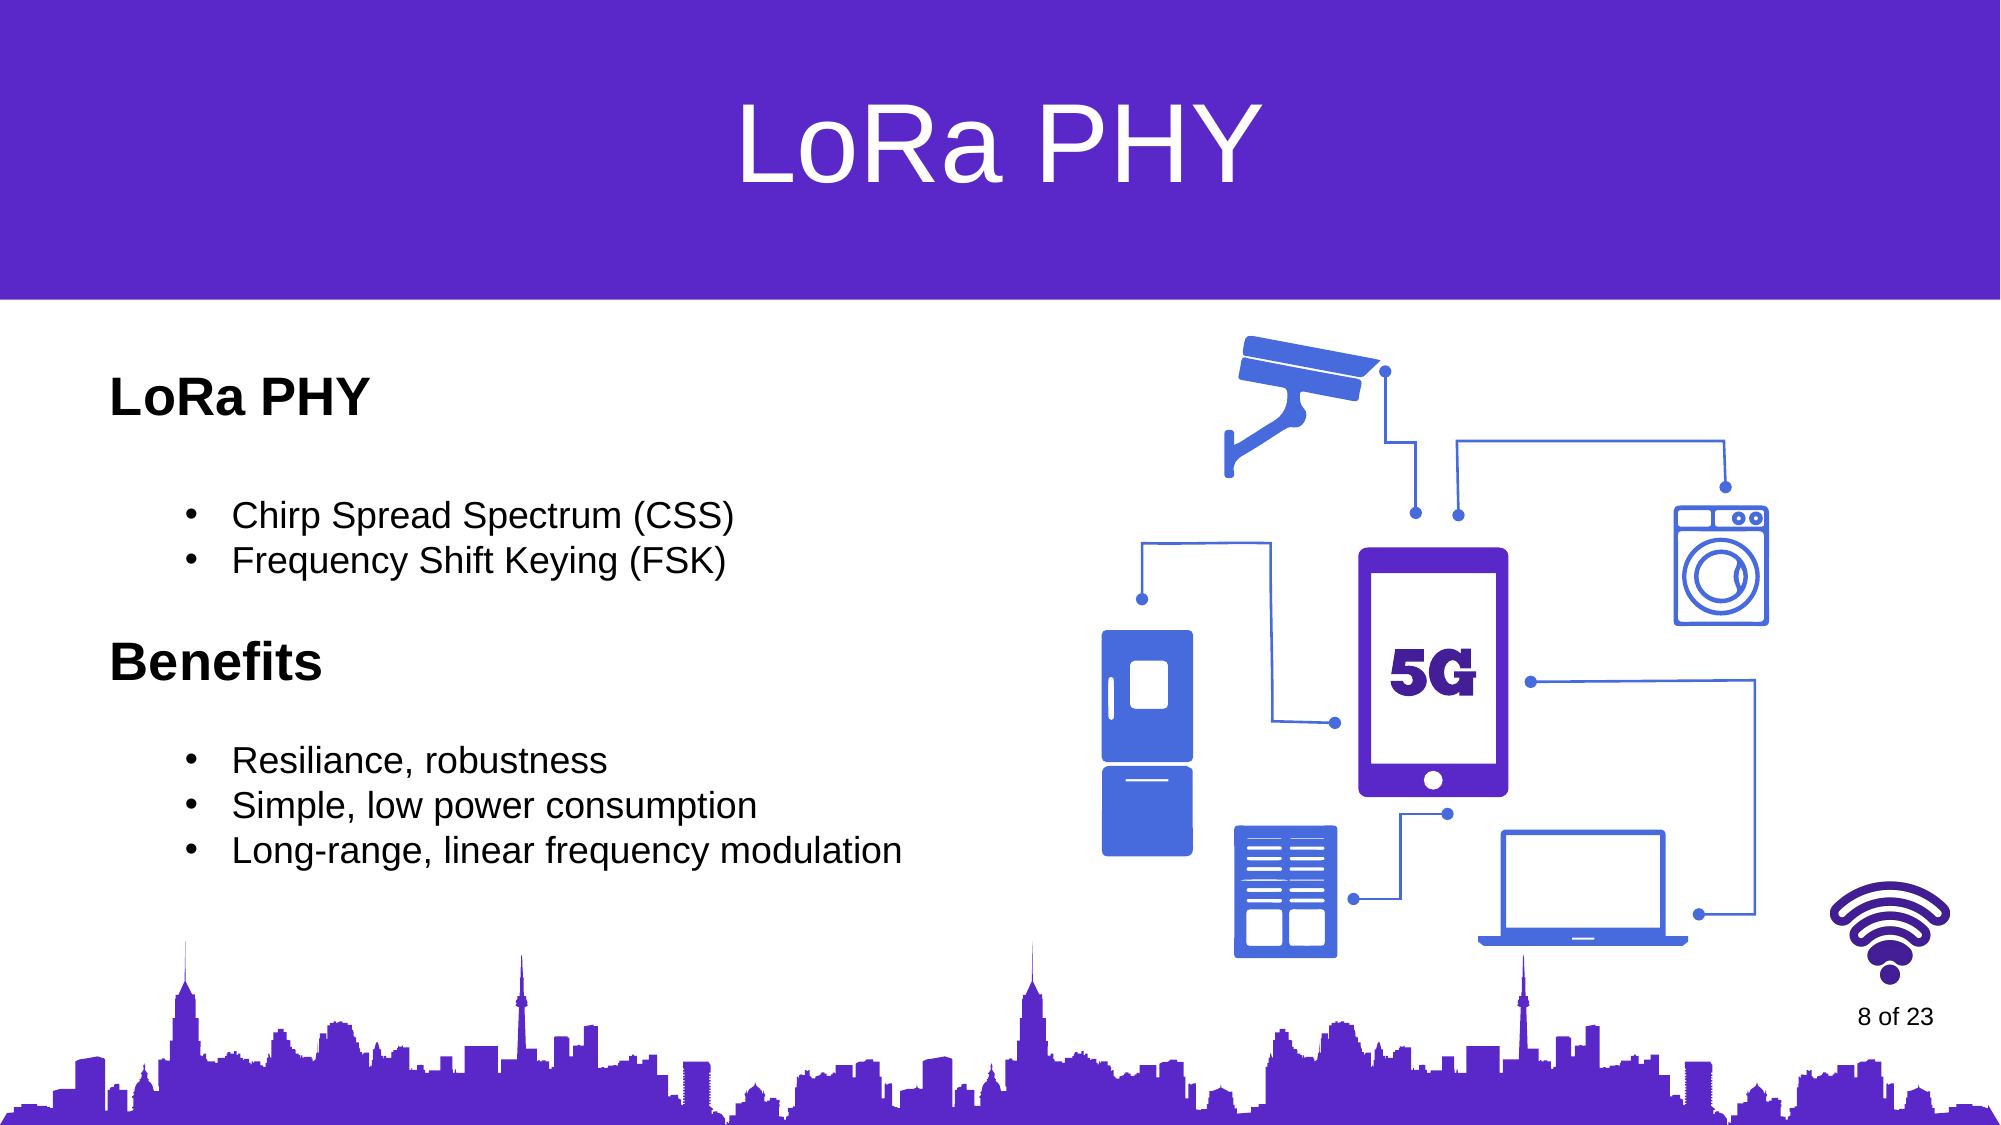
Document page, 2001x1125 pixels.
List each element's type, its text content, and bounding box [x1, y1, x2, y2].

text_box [1329, 426, 1472, 458]
text_box LoRa PHY Chirp Spread Spectrum (CSS) Frequency Shift Keying (FSK) Benefits Resiliance, robustness Simple, low power consumption Long-range, linear frequency modulation [95, 353, 999, 879]
text_box [1673, 505, 1770, 627]
text_box [1452, 439, 1732, 522]
text_box [1135, 541, 1342, 730]
picture [1830, 873, 1950, 993]
text_box [1524, 675, 1756, 921]
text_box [1390, 648, 1476, 697]
list LoRa PHY [50, 86, 1950, 206]
text_box [1224, 335, 1381, 479]
text_box [1234, 825, 1338, 959]
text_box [1358, 547, 1509, 798]
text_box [1353, 813, 1448, 899]
text_box [1101, 630, 1194, 763]
text_box 8 of 23 [1797, 992, 1950, 1038]
text_box [1477, 828, 1690, 947]
text_box [1101, 765, 1194, 857]
